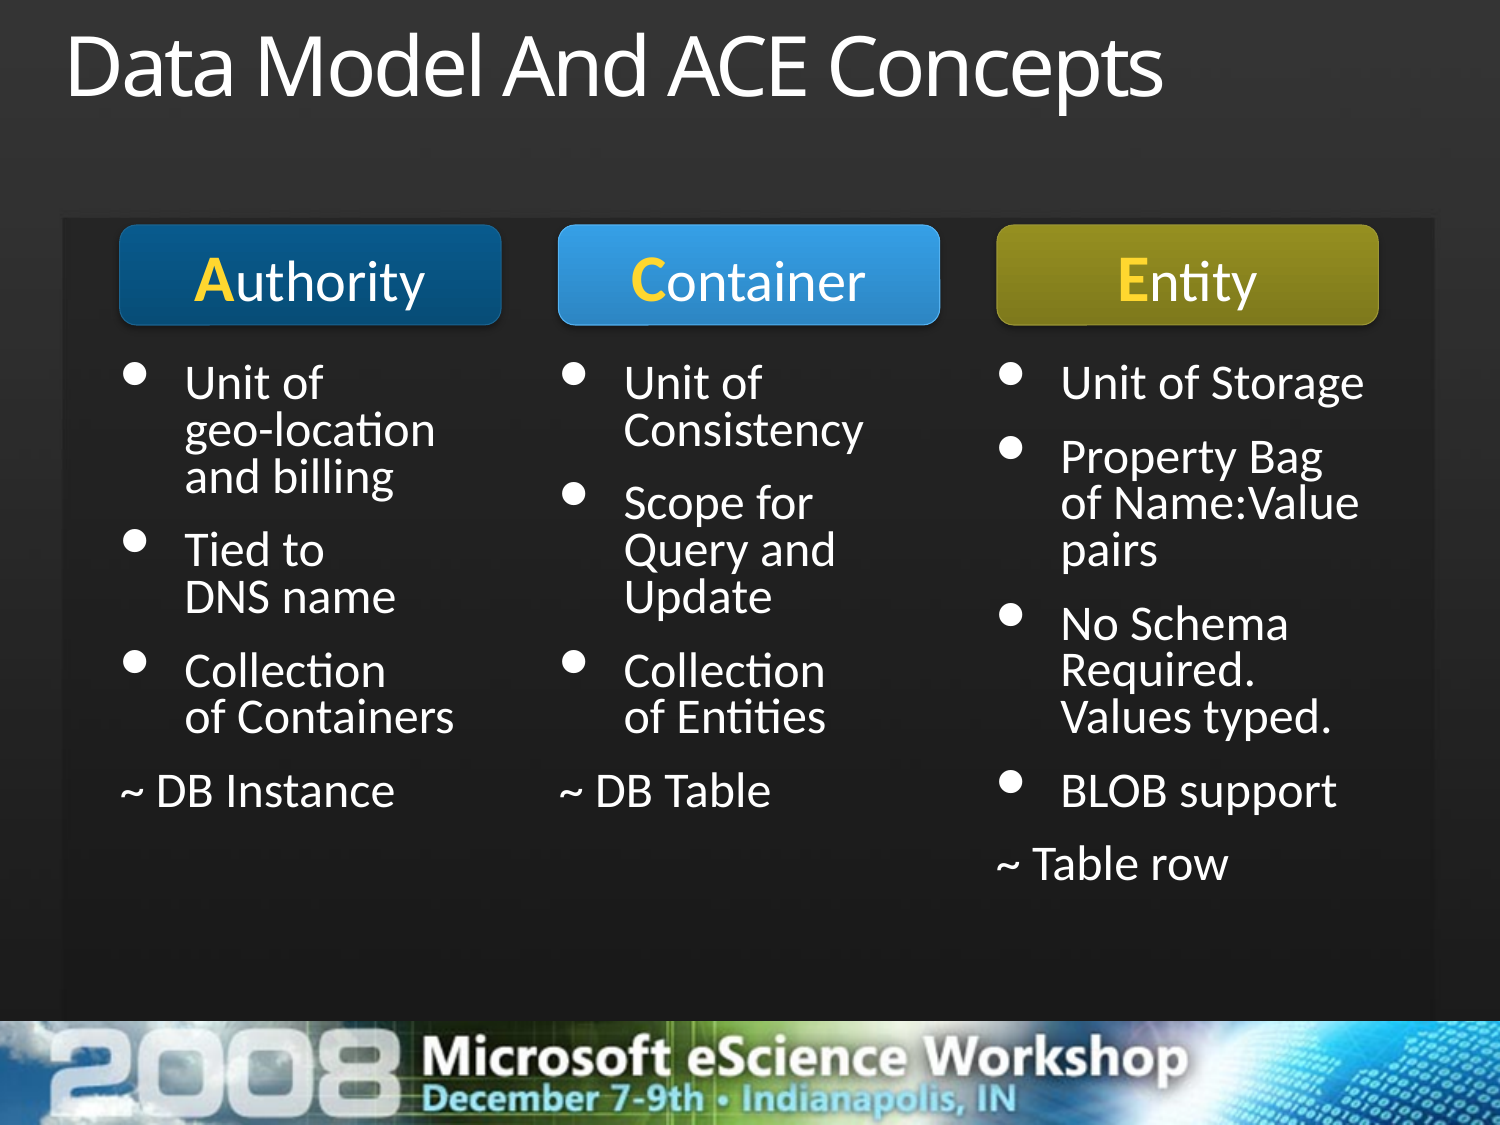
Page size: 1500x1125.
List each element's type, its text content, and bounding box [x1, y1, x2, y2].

text_box Entity [996, 224, 1379, 326]
text_box Unit of Consistency Scope for Query and Update Collection of Entities ~ DB Table [558, 362, 942, 817]
picture [0, 0, 1500, 1125]
text_box Container [557, 224, 941, 326]
text_box Unit of Storage Property Bag of Name:Value pairs No Schema Required. Values typed. BLOB support ~ Table row [995, 362, 1379, 890]
list Unit of geo-location and billing Tied to DNS name Collection of Containers ~ DB Instance [119, 362, 503, 828]
title Data Model And ACE Concepts [63, 24, 1437, 116]
text_box Authority [119, 224, 502, 326]
